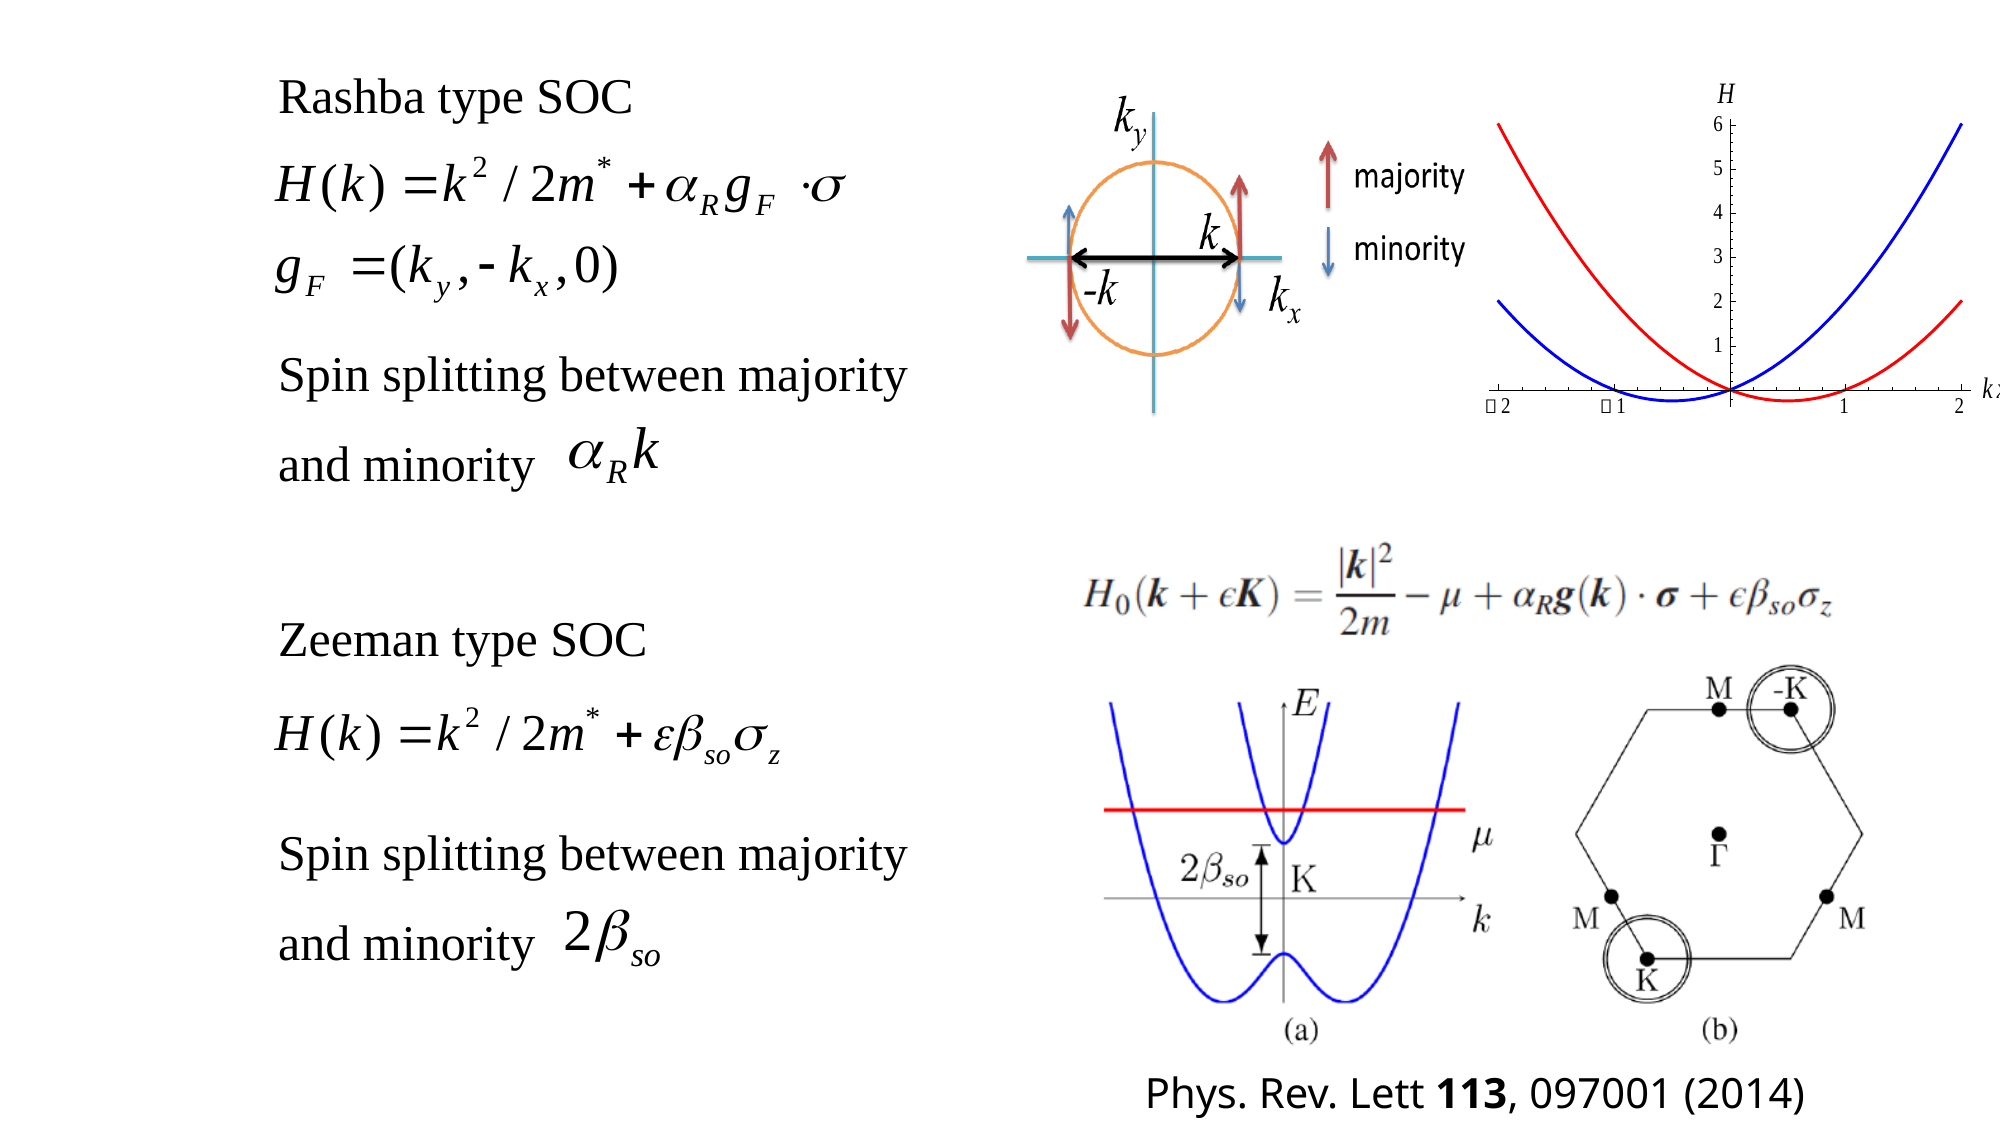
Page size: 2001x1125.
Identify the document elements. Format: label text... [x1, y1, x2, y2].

text_box Rashba type SOC [263, 56, 736, 131]
text_box Spin splitting between majority and minority [263, 783, 925, 979]
picture [1075, 531, 1837, 654]
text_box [263, 694, 791, 777]
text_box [558, 409, 677, 498]
text_box Zeeman type SOC [263, 599, 736, 675]
text_box Spin splitting between majority and minority [263, 304, 925, 499]
text_box Phys. Rev. Lett 113, 097001 (2014) [1130, 1059, 1820, 1125]
picture [1094, 656, 1875, 1048]
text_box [263, 140, 858, 317]
picture [1022, 65, 2000, 420]
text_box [552, 891, 677, 981]
